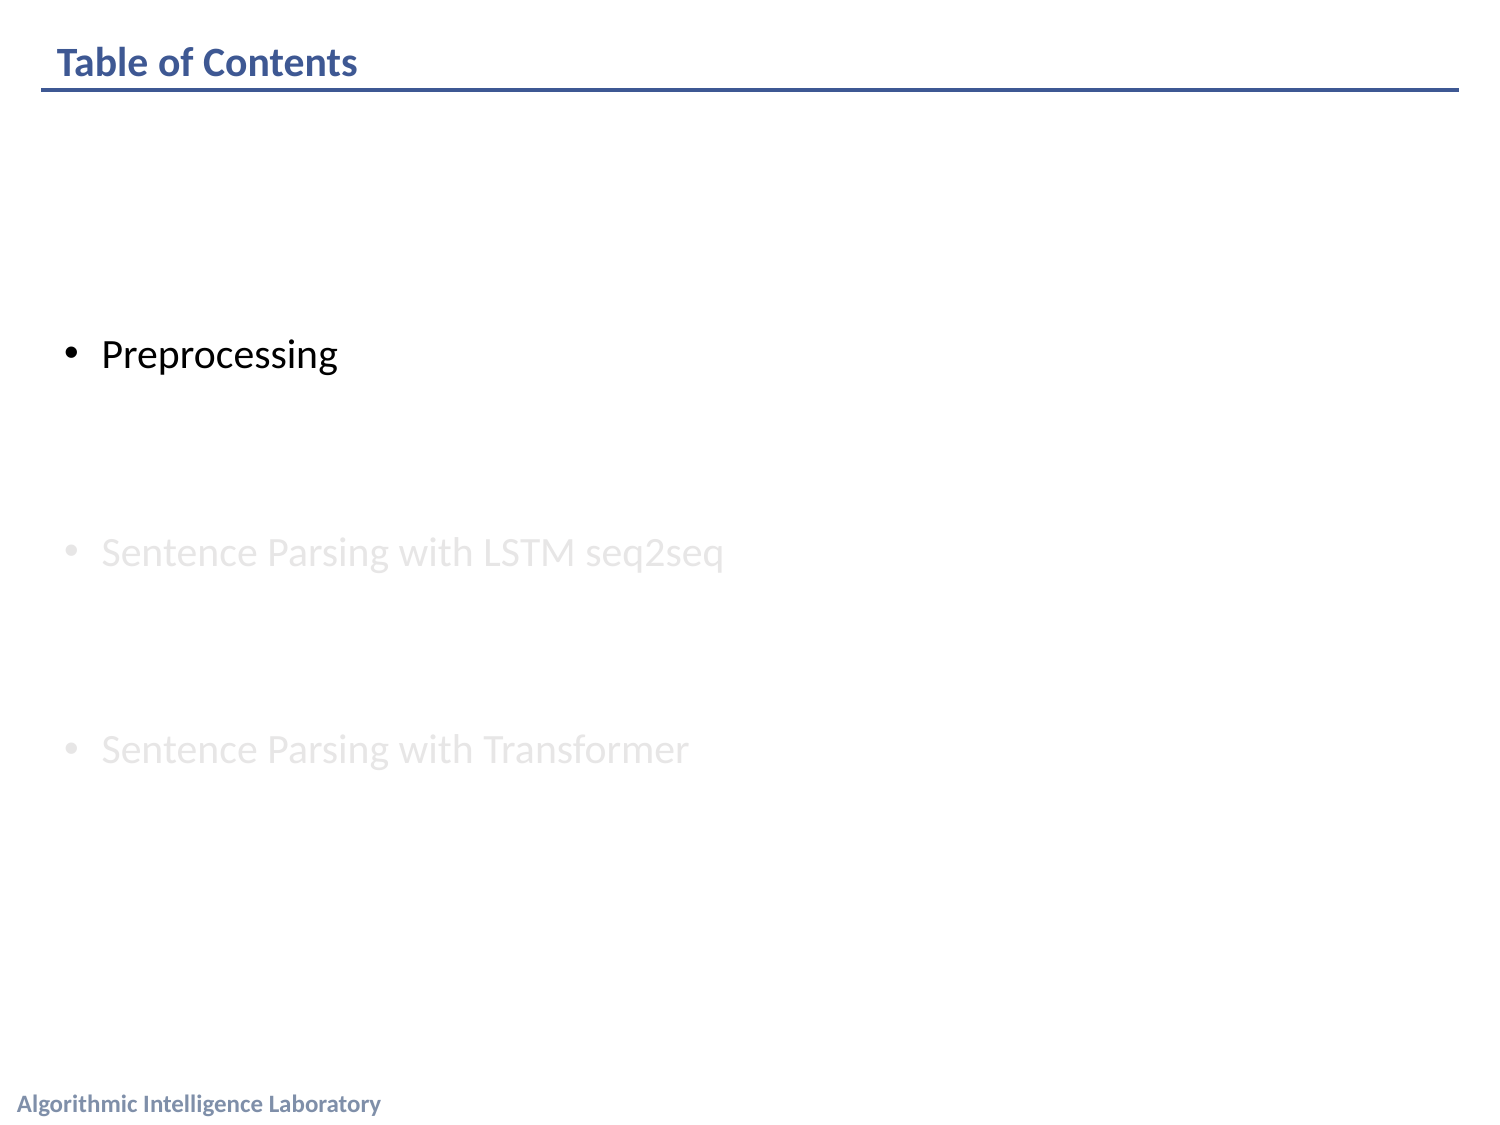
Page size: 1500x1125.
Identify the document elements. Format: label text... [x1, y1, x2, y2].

list Preprocessing Sentence Parsing with LSTM seq2seq Sentence Parsing with Transformer [49, 324, 1451, 800]
title Table of Contents [41, 33, 1459, 92]
